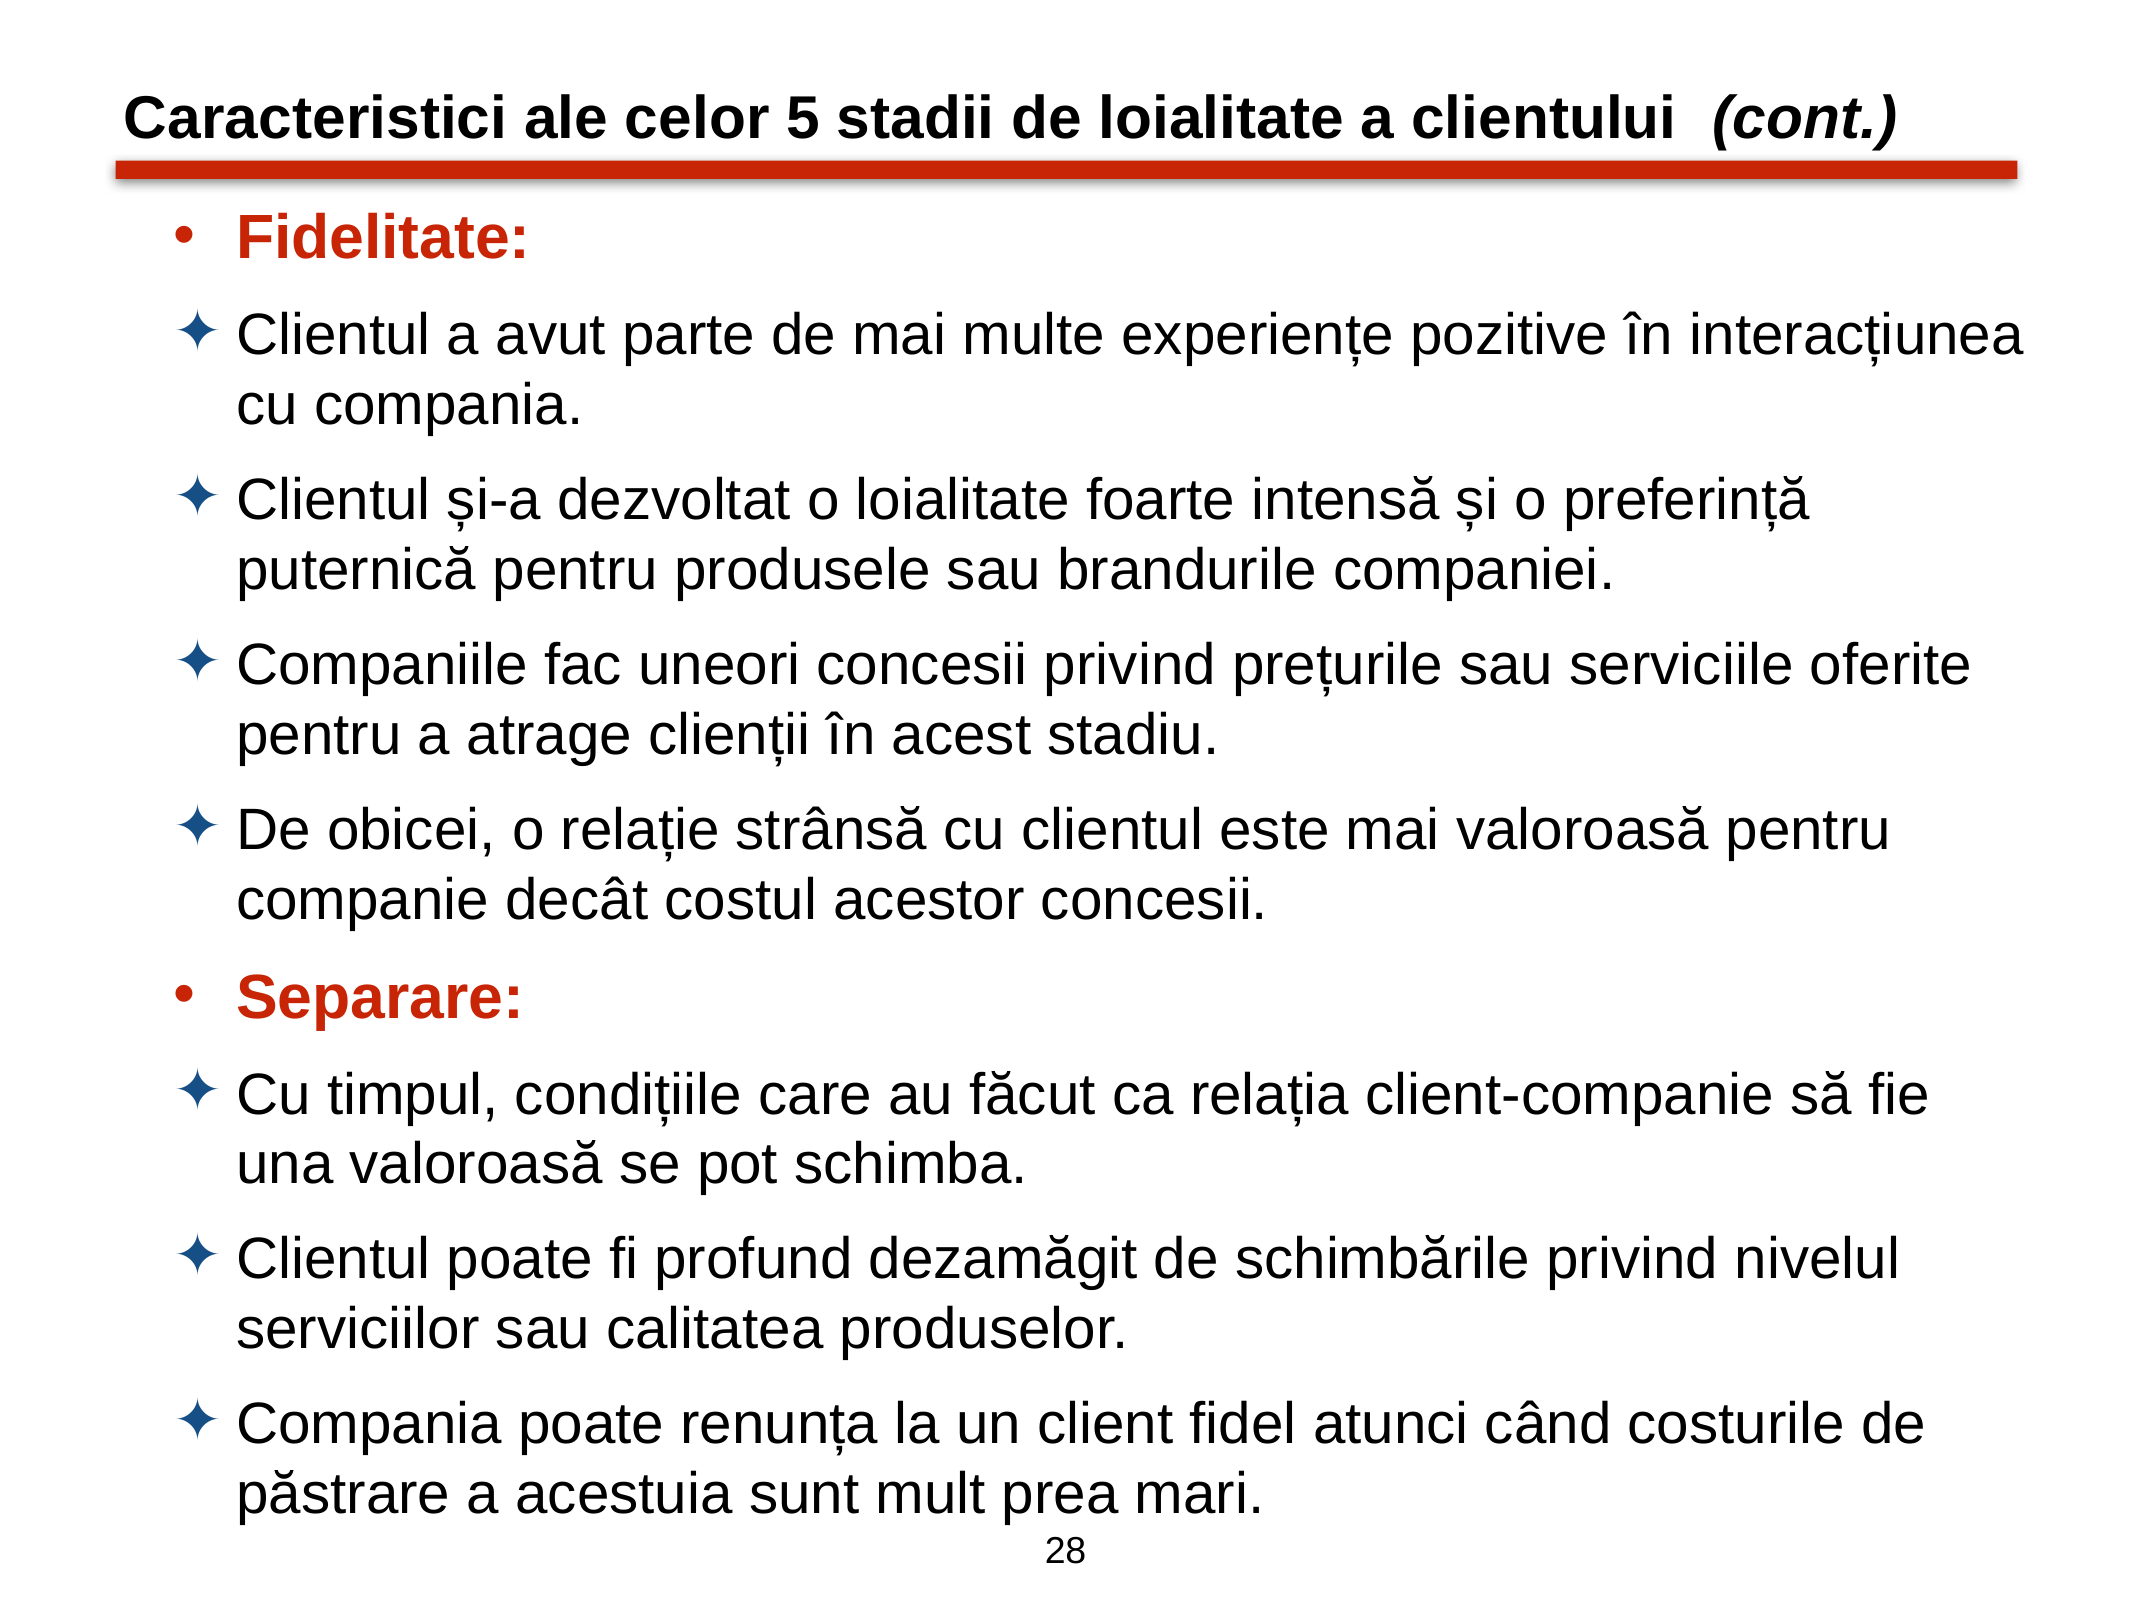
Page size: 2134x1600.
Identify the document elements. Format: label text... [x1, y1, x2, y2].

text_box 28 [1035, 1534, 1096, 1580]
text_box [115, 160, 2018, 179]
text_box Fidelitate: Clientul a avut parte de mai multe experiențe pozitive în interacțiunea cu compania. Clientul și-a dezvoltat o loialitate foarte intensă și o preferință puternică pentru produsele sau brandurile companiei. Companiile fac uneori concesii privind prețurile sau serviciile oferite pentru a atrage clienții în acest stadiu. De obicei, o relație strânsă cu clientul este mai valoroasă pentru companie decât costul acestor concesii. Separare: Cu timpul, condițiile care au făcut ca relația client-companie să fie una valoroasă se pot schimba. Clientul poate fi profund dezamăgit de schimbările privind nivelul serviciilor sau calitatea produselor. Compania poate renunța la un client fidel atunci când costurile de păstrare a acestuia sunt mult prea mari. [116, 187, 2046, 1534]
title Caracteristici ale celor 5 stadii de loialitate a clientului (cont.) [115, 64, 2018, 157]
